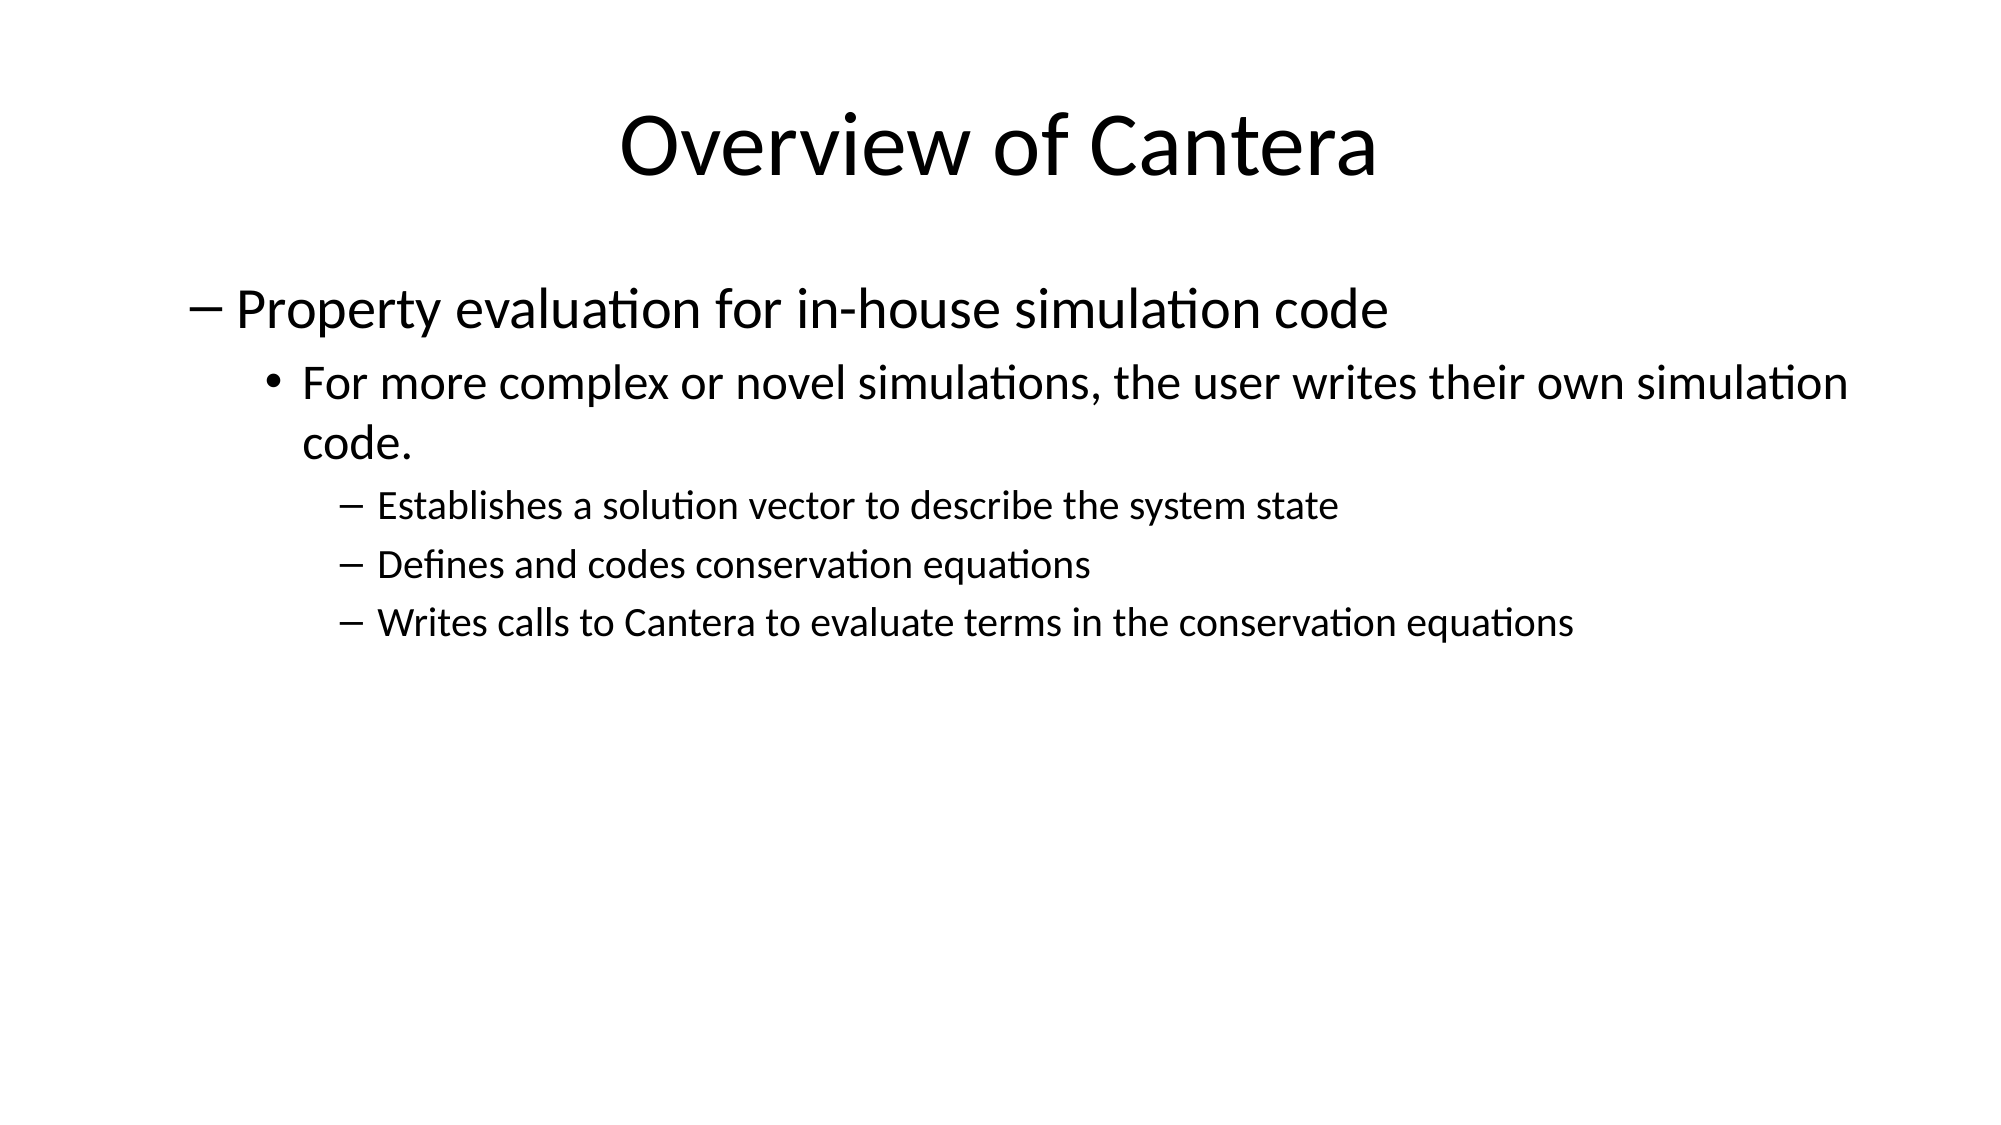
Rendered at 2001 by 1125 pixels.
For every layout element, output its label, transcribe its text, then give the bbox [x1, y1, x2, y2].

title Overview of Cantera [99, 45, 1900, 233]
list Property evaluation for in-house simulation code For more complex or novel simulations, the user writes their own simulation code. Establishes a solution vector to describe the system state Defines and codes conservation equations Writes calls to Cantera to evaluate terms in the conservation equations [99, 262, 1900, 1005]
